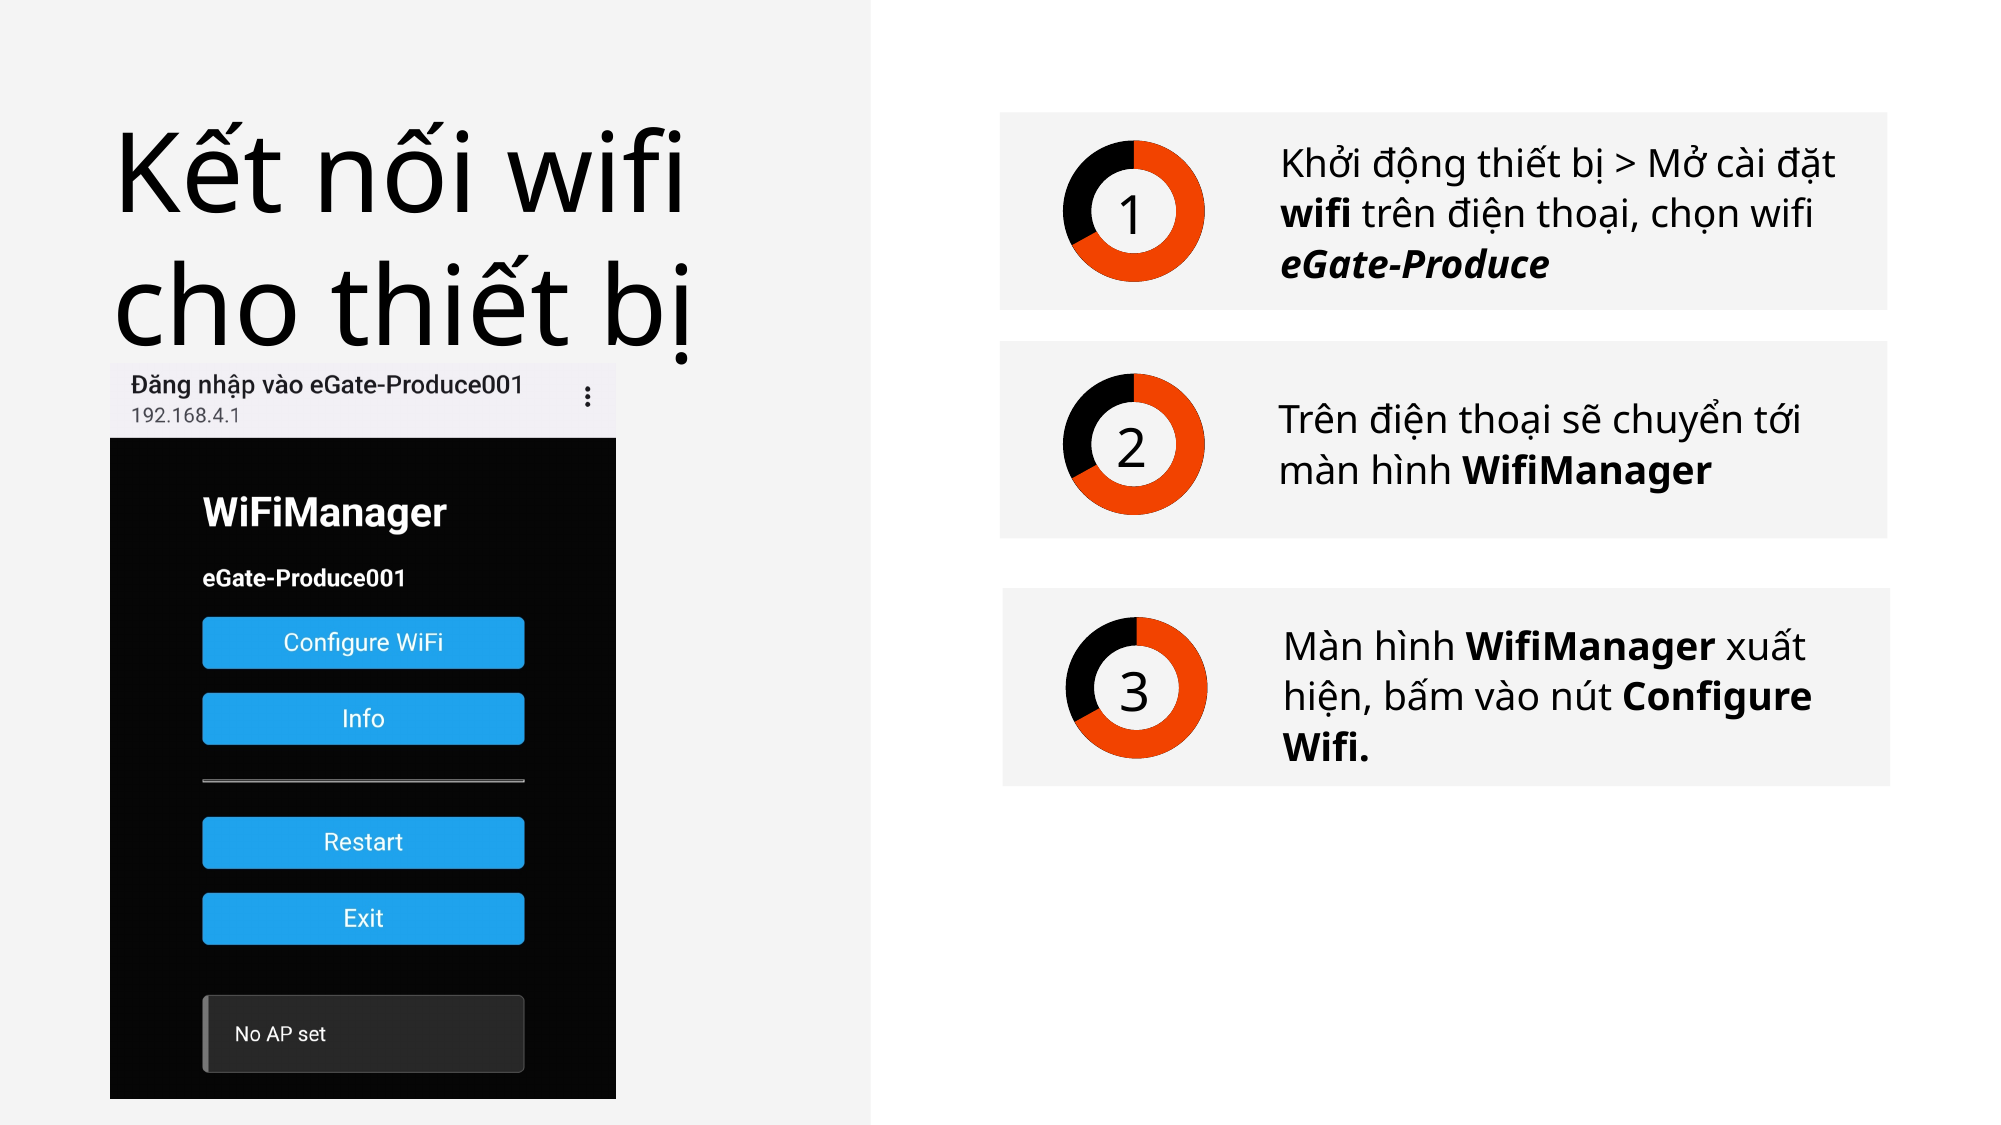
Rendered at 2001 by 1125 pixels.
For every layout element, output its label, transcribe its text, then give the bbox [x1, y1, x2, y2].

text_box Khởi động thiết bị > Mở cài đặt wifi trên điện thoại, chọn wifi eGate-Produce [1280, 134, 1842, 286]
text_box [0, 0, 871, 1125]
text_box Trên điện thoại sẽ chuyển tới màn hình WifiManager [1278, 390, 1819, 492]
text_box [1065, 616, 1208, 759]
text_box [1063, 373, 1205, 516]
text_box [1063, 140, 1205, 282]
text_box Màn hình WifiManager xuất hiện, bấm vào nút Configure Wifi. [1282, 617, 1824, 770]
text_box [999, 341, 1888, 539]
picture [110, 363, 616, 1100]
text_box Kết nối wifi cho thiết bị [112, 101, 846, 368]
text_box [999, 112, 1888, 310]
text_box [1002, 588, 1891, 787]
